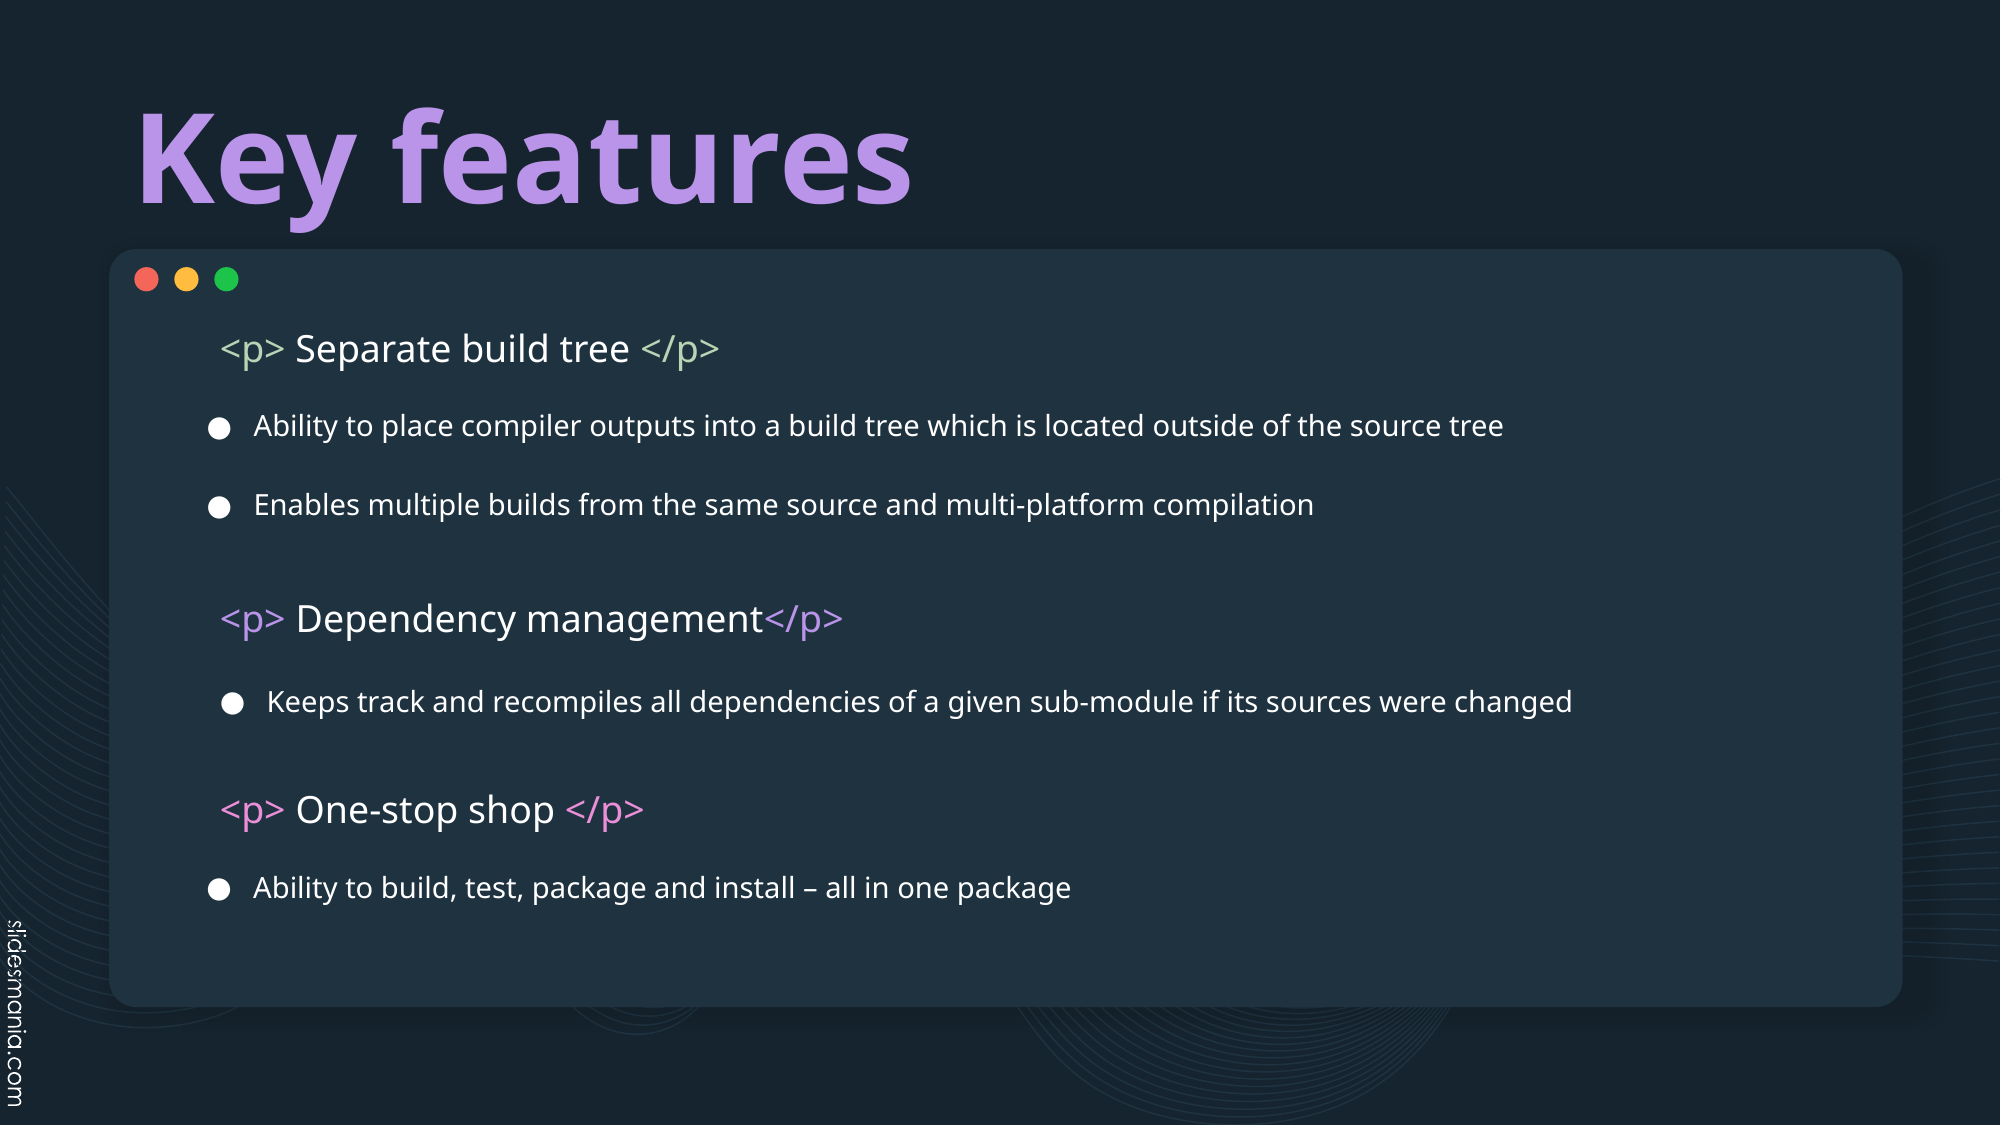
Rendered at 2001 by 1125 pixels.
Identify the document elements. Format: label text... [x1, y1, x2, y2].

list Keeps track and recompiles all dependencies of a given sub-module if its sources were changed [199, 668, 1800, 759]
subtitle <p> One-stop shop </p> [199, 759, 1800, 860]
title Key features [112, 58, 1713, 185]
subtitle <p> Separate build tree </p> [199, 298, 1800, 398]
subtitle <p> Dependency management</p> [199, 568, 1800, 668]
list Ability to build, test, package and install – all in one package [186, 843, 1787, 996]
list Ability to place compiler outputs into a build tree which is located outside of the source tree Enables multiple builds from the same source and multi-platform compilation [186, 382, 1787, 535]
